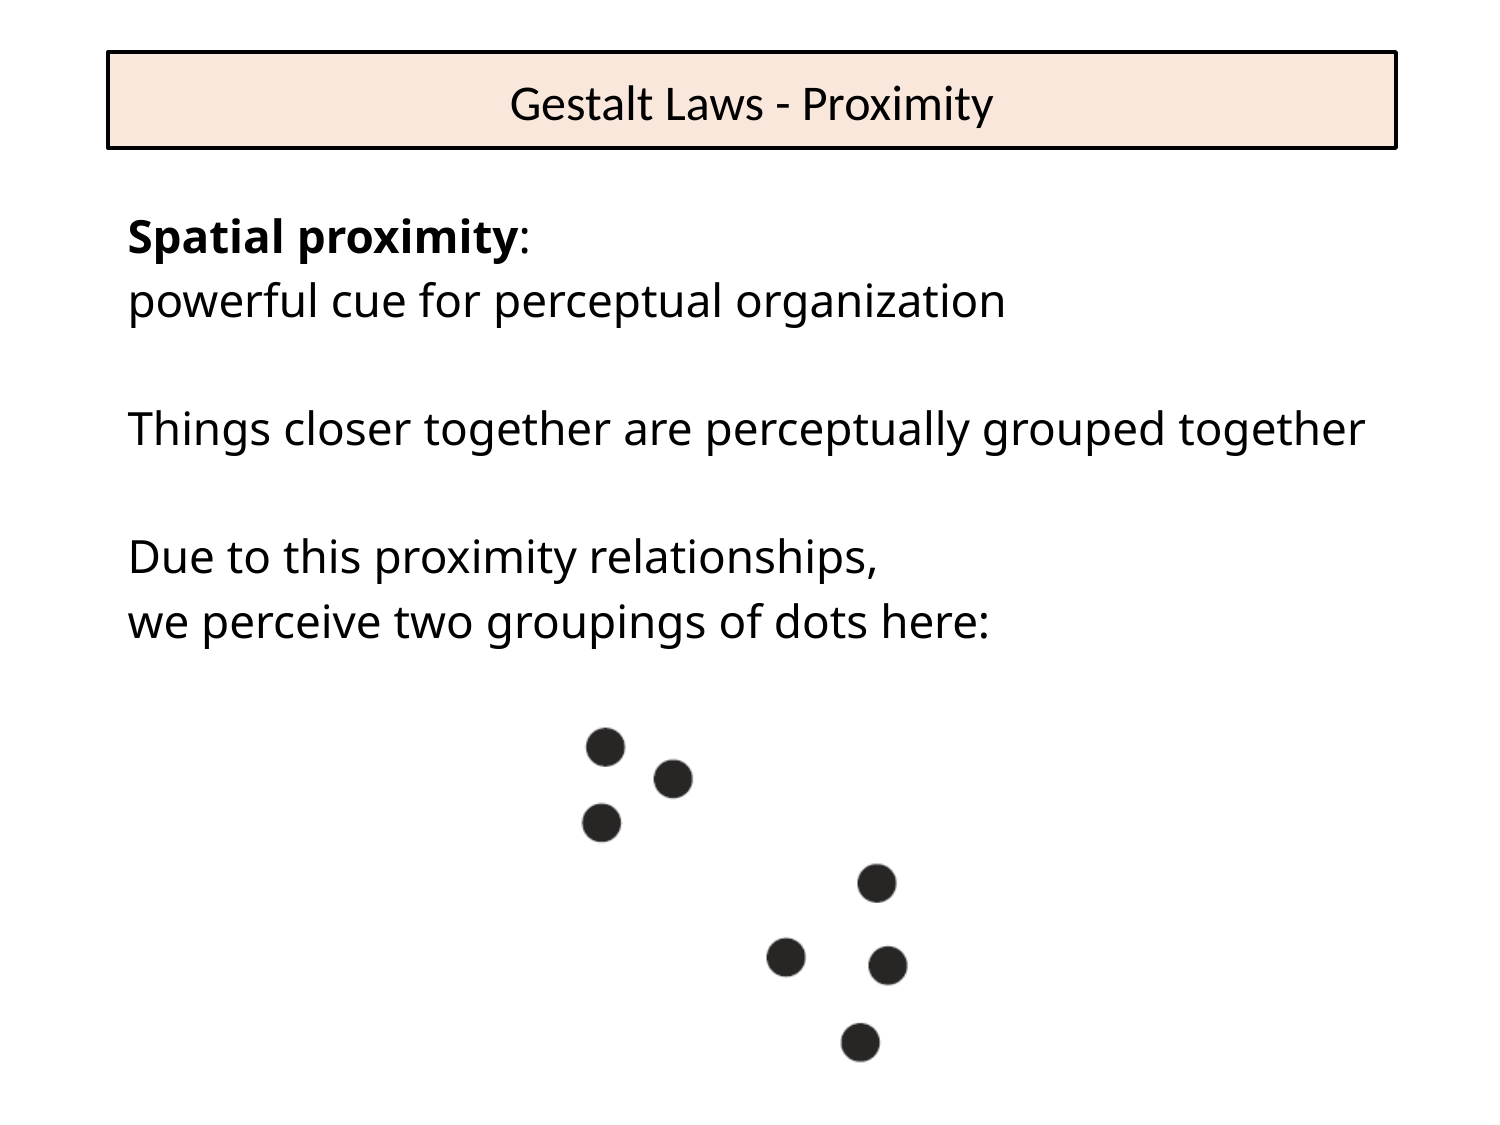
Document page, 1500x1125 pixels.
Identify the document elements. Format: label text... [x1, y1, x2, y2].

picture [549, 680, 977, 1125]
list Spatial proximity: powerful cue for perceptual organization Things closer together are perceptually grouped together Due to this proximity relationships, we perceive two groupings of dots here: [112, 200, 1425, 875]
title Gestalt Laws - Proximity [106, 50, 1398, 150]
